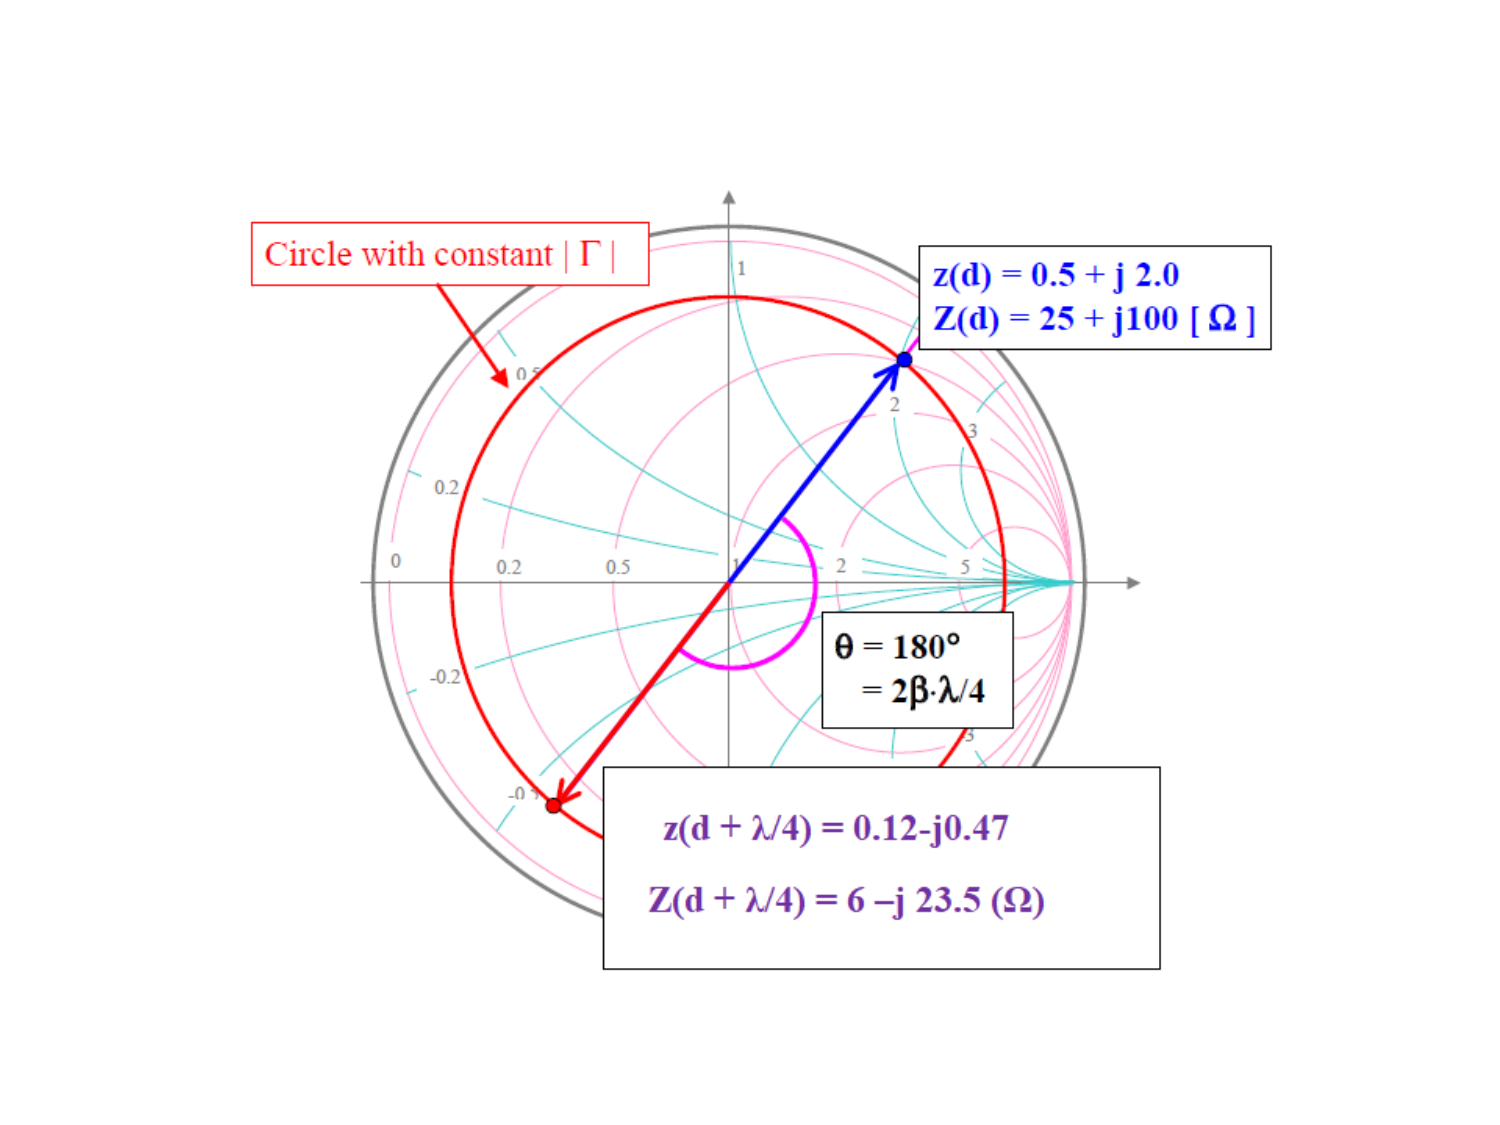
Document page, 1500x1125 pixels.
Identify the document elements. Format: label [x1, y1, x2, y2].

picture [155, 147, 1344, 978]
